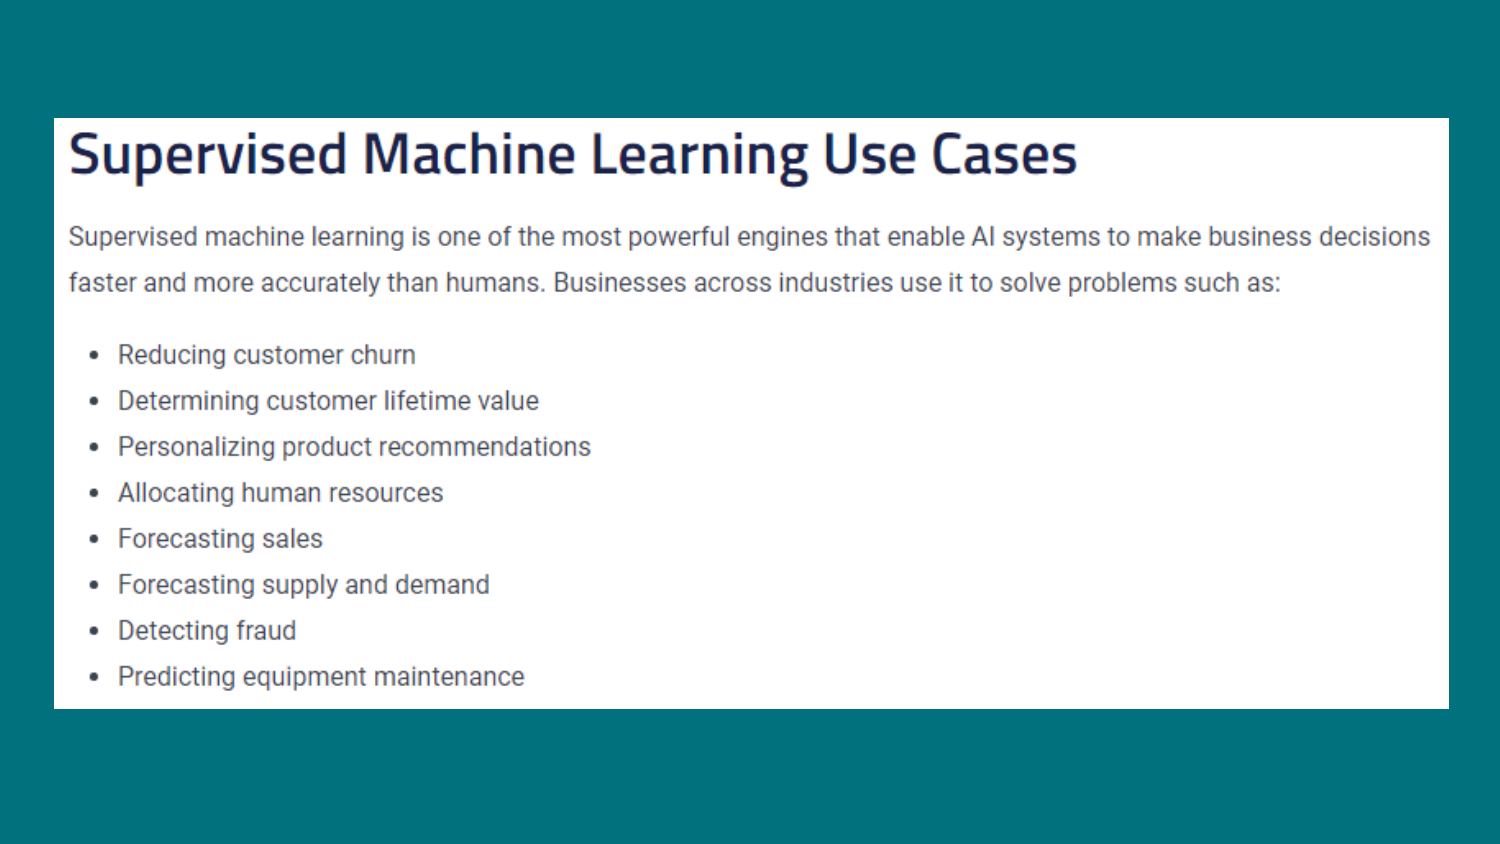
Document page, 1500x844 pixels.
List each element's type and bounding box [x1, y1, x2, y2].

picture [53, 118, 1449, 710]
